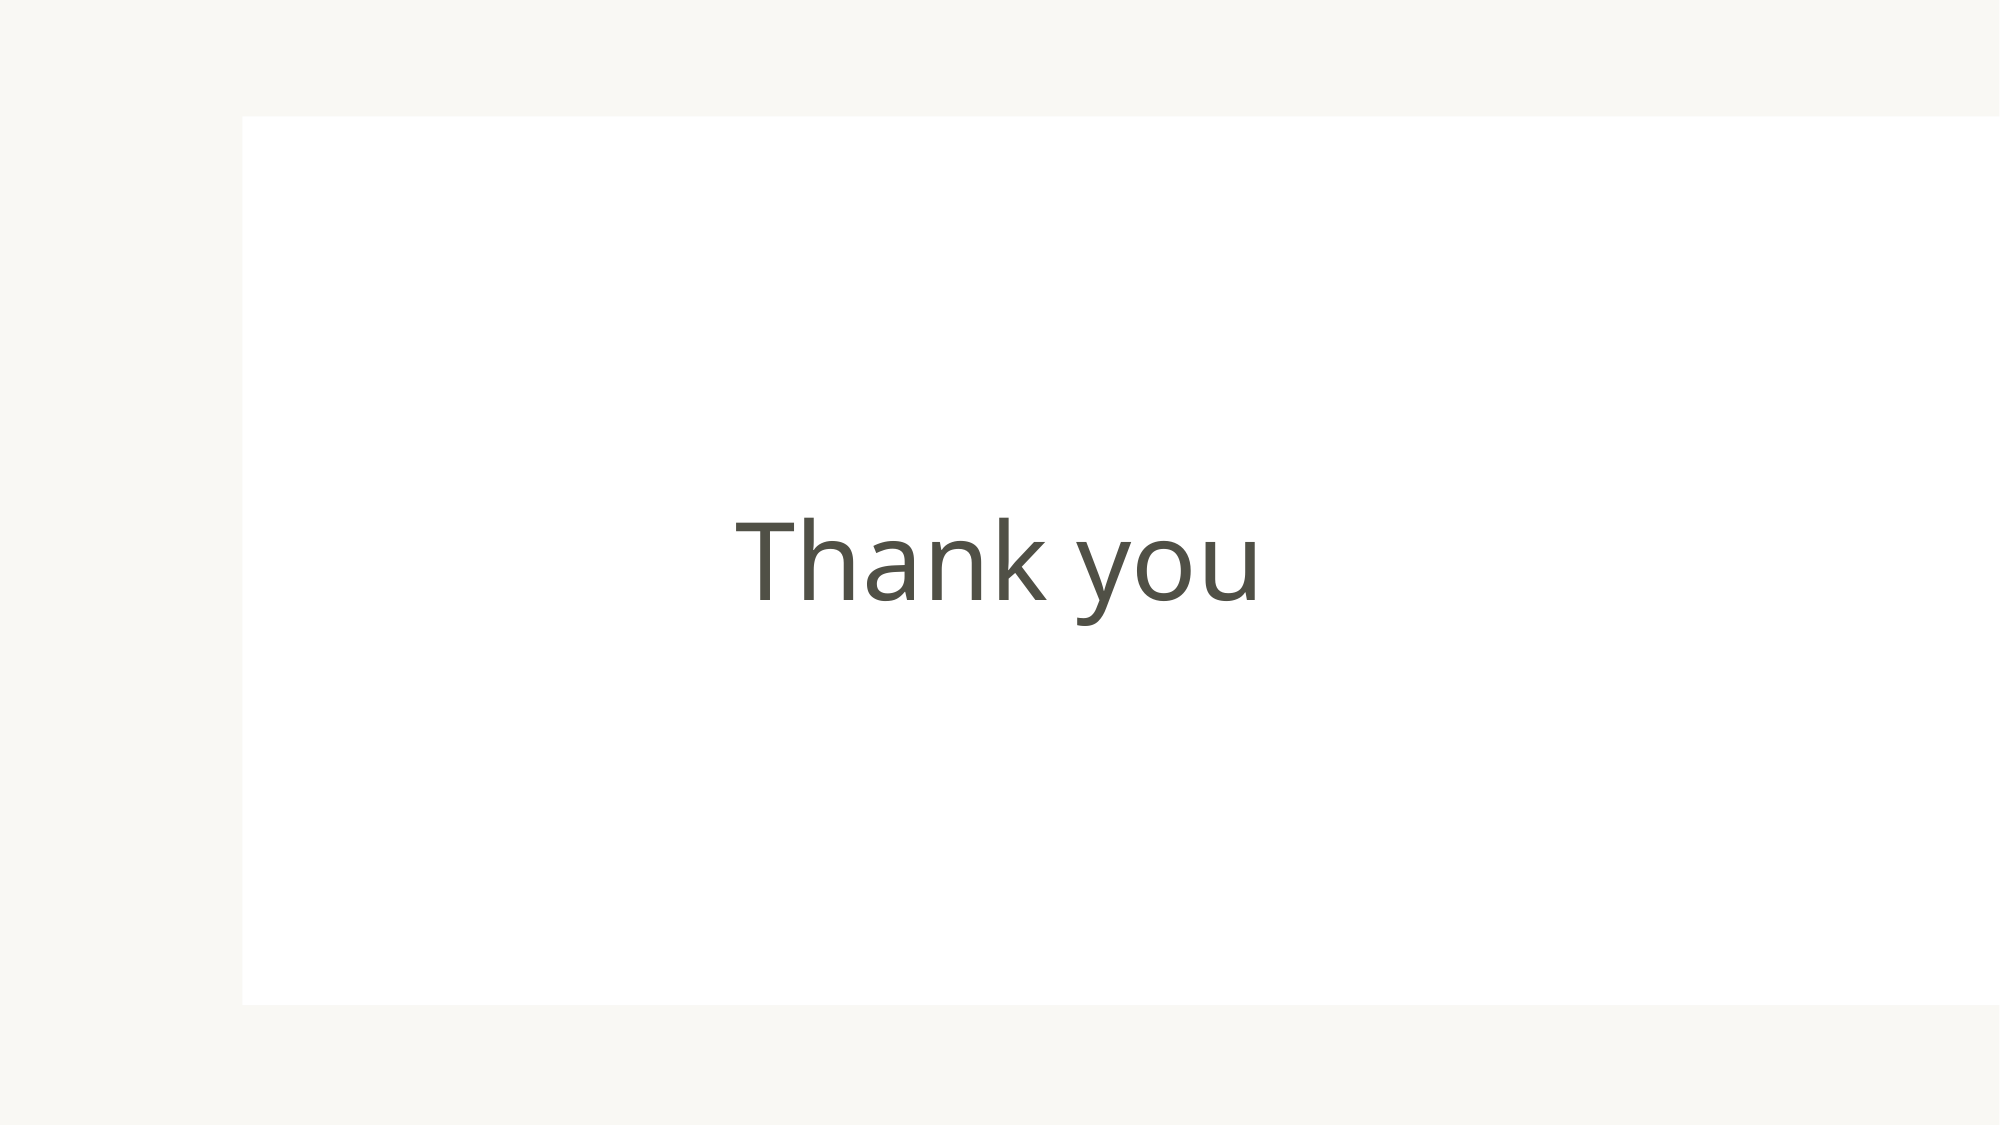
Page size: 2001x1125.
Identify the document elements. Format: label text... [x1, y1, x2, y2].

title Thank you [249, 240, 1750, 632]
